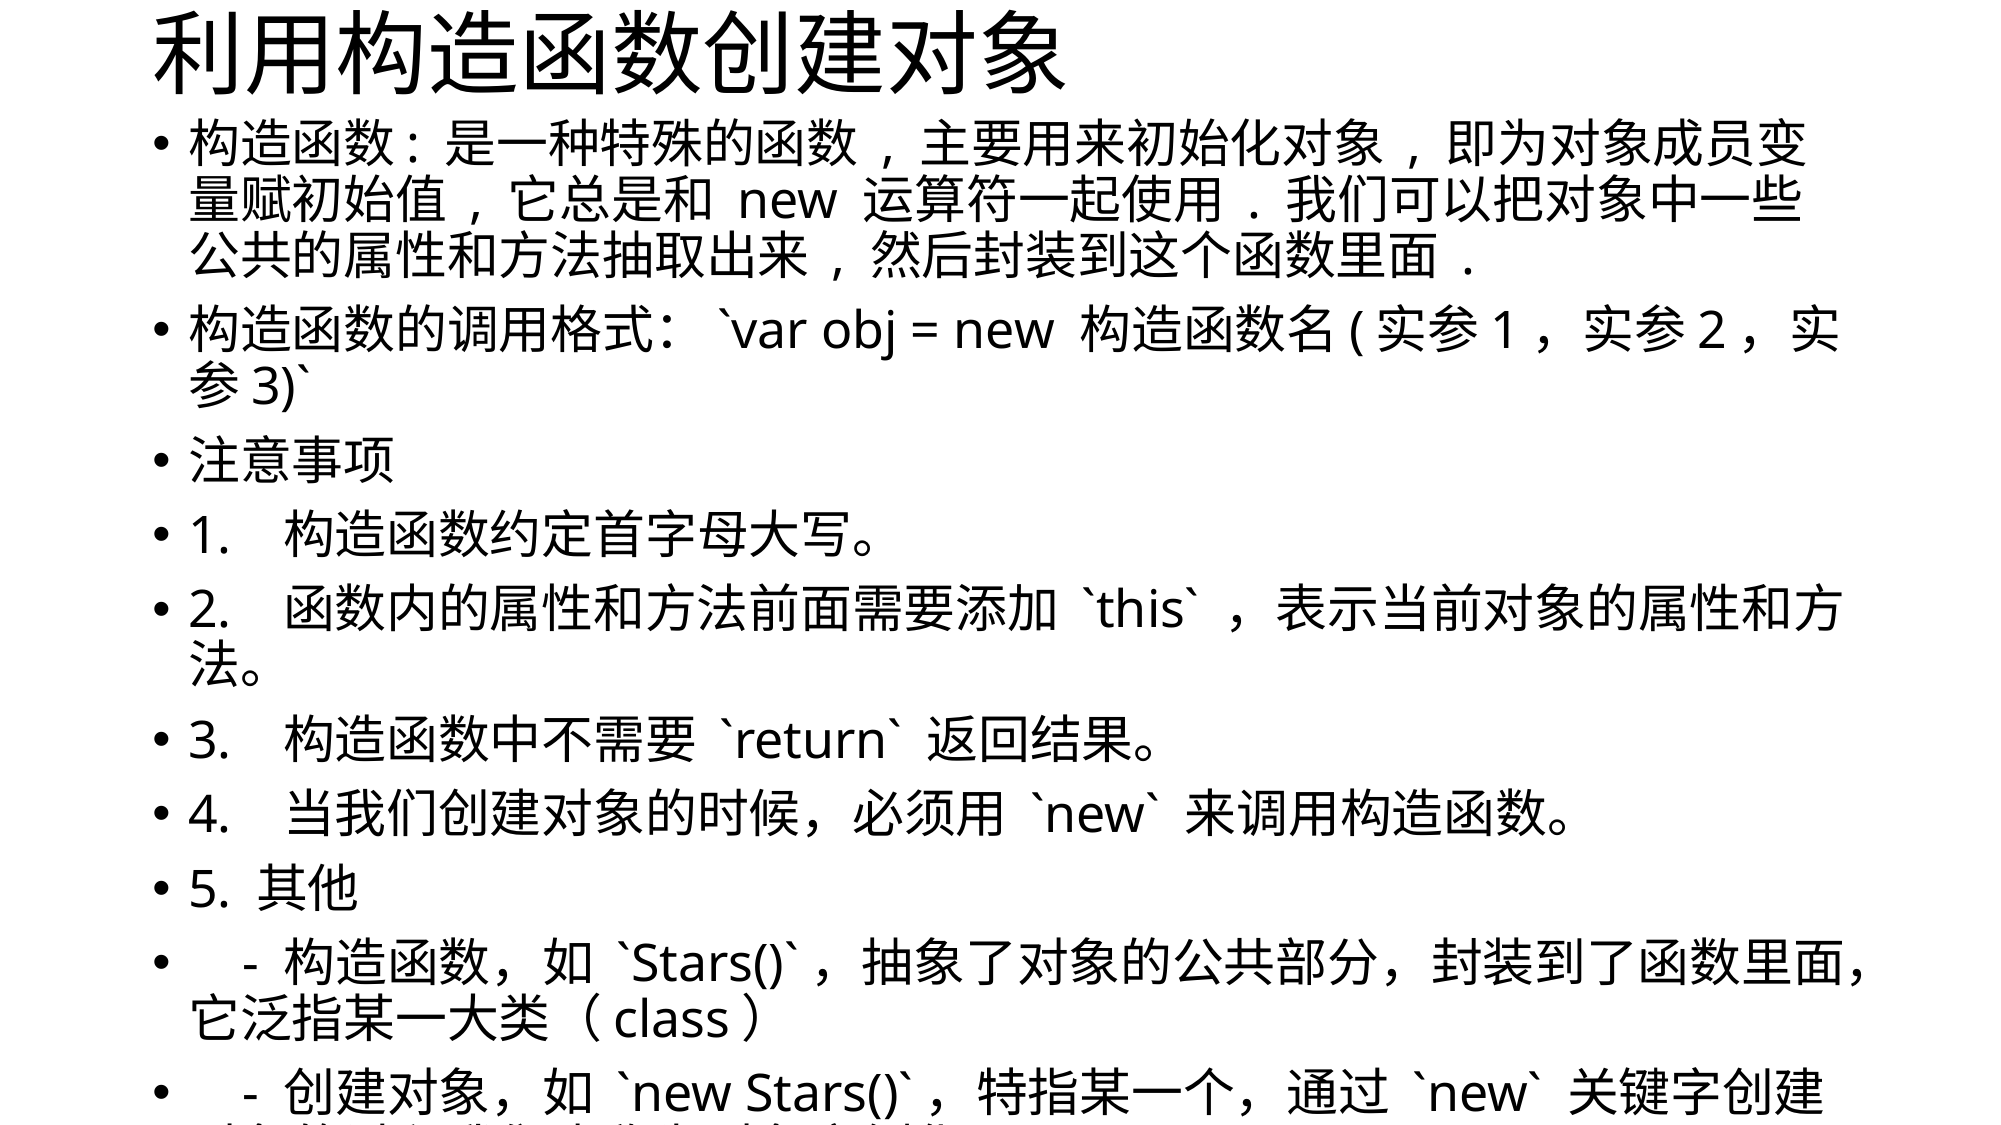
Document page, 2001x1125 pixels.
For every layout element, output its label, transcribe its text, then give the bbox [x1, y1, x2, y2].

title 利用构造函数创建对象 [137, 0, 1863, 110]
list 构造函数: 是一种特殊的函数 , 主要用来初始化对象 , 即为对象成员变量赋初始值 , 它总是和 new 运算符一起使用 . 我们可以把对象中一些公共的属性和方法抽取出来 , 然后封装到这个函数里面 . 构造函数的调用格式：`var obj = new 构造函数名(实参1，实参2，实参3)` 注意事项 1. 构造函数约定首字母大写。 2. 函数内的属性和方法前面需要添加 `this` ，表示当前对象的属性和方法。 3. 构造函数中不需要 `return` 返回结果。 4. 当我们创建对象的时候，必须用 `new` 来调用构造函数。 5. 其他 - 构造函数，如 `Stars()`，抽象了对象的公共部分，封装到了函数里面，它泛指某一大类（class） - 创建对象，如 `new Stars()`，特指某一个，通过 `new` 关键字创建对象的过程我们也称为对象实例化 [137, 110, 1863, 1125]
